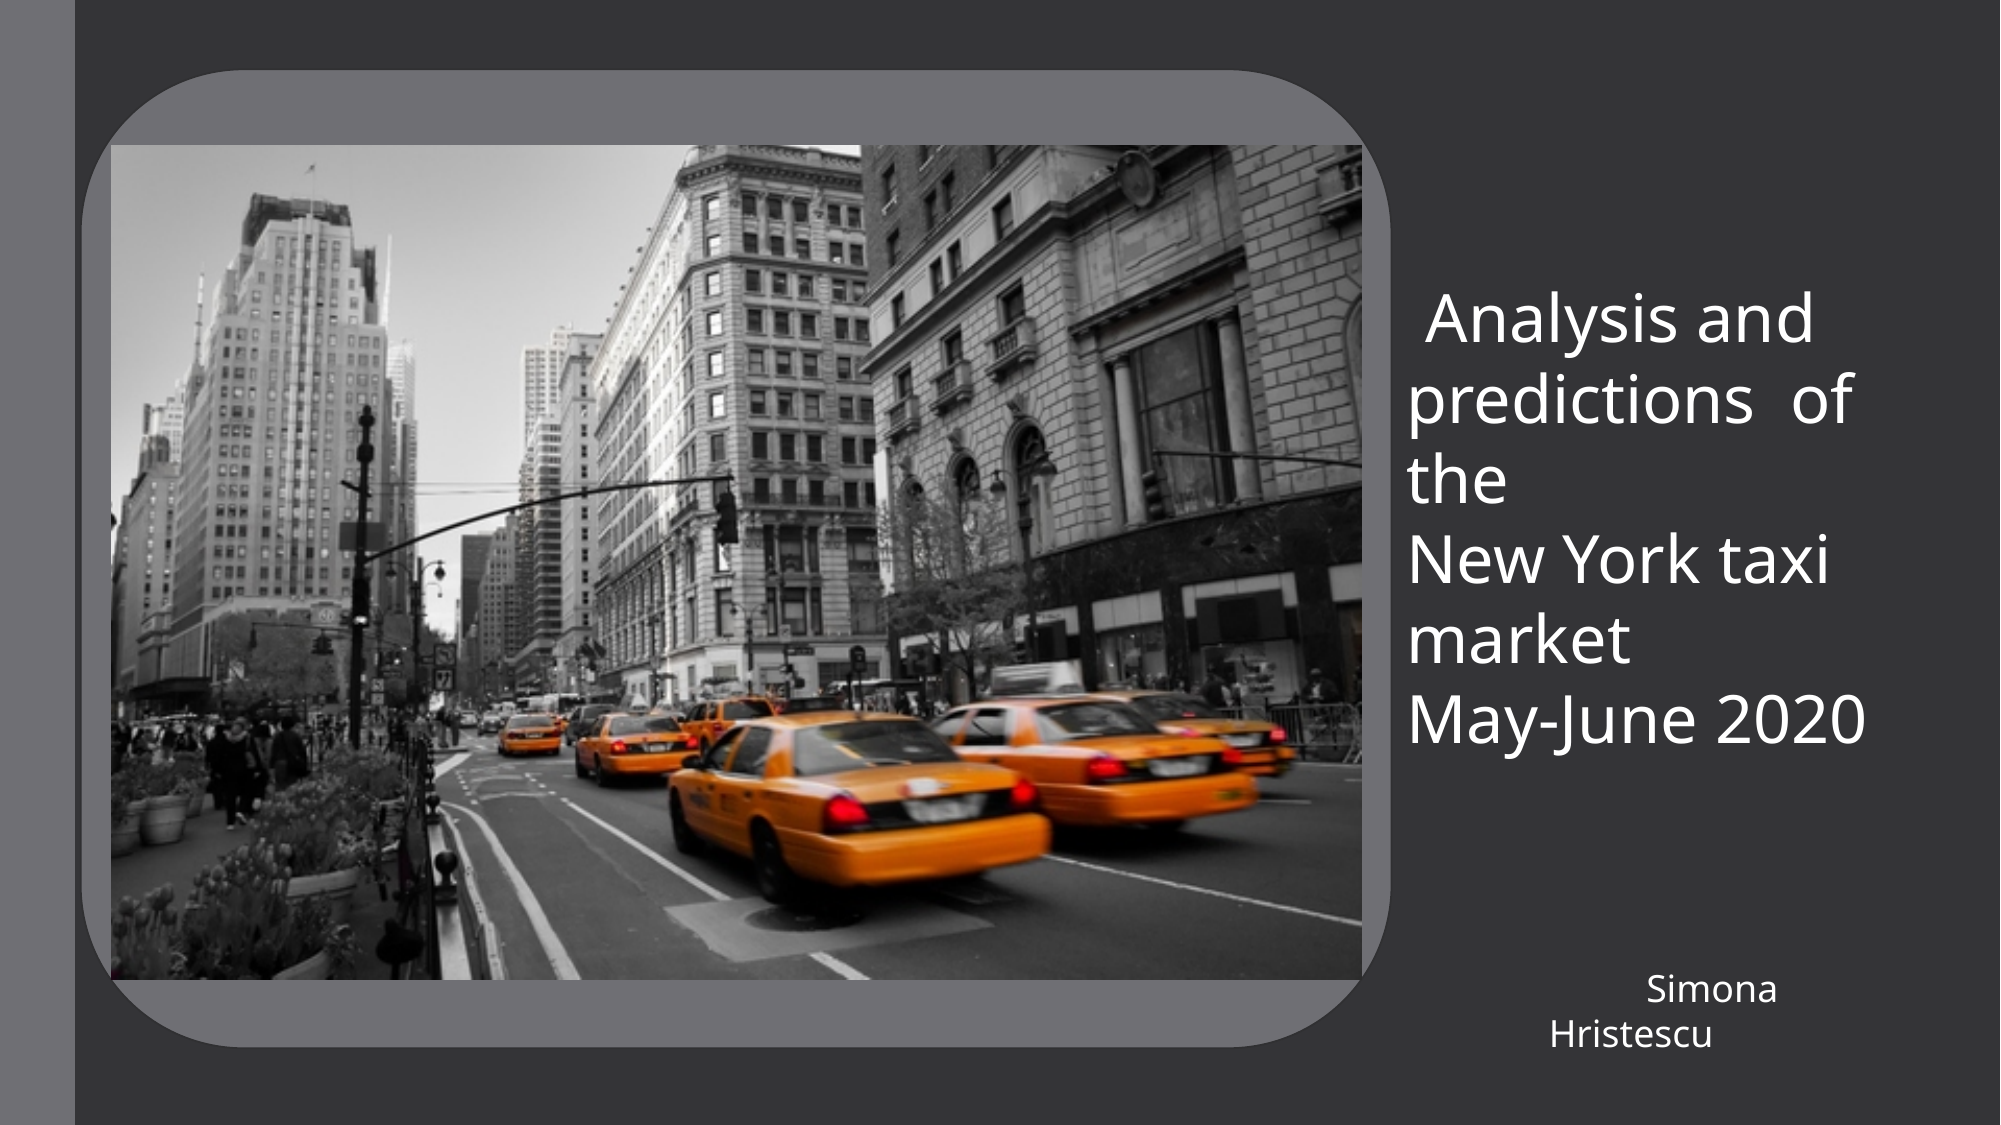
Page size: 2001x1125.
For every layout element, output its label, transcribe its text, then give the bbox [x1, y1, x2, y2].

text_box Simona Hristescu [1534, 957, 1896, 1062]
picture [110, 145, 1362, 980]
text_box Analysis and predictions of the New York taxi market May-June 2020 [1393, 259, 1961, 765]
text_box [79, 68, 1393, 1050]
